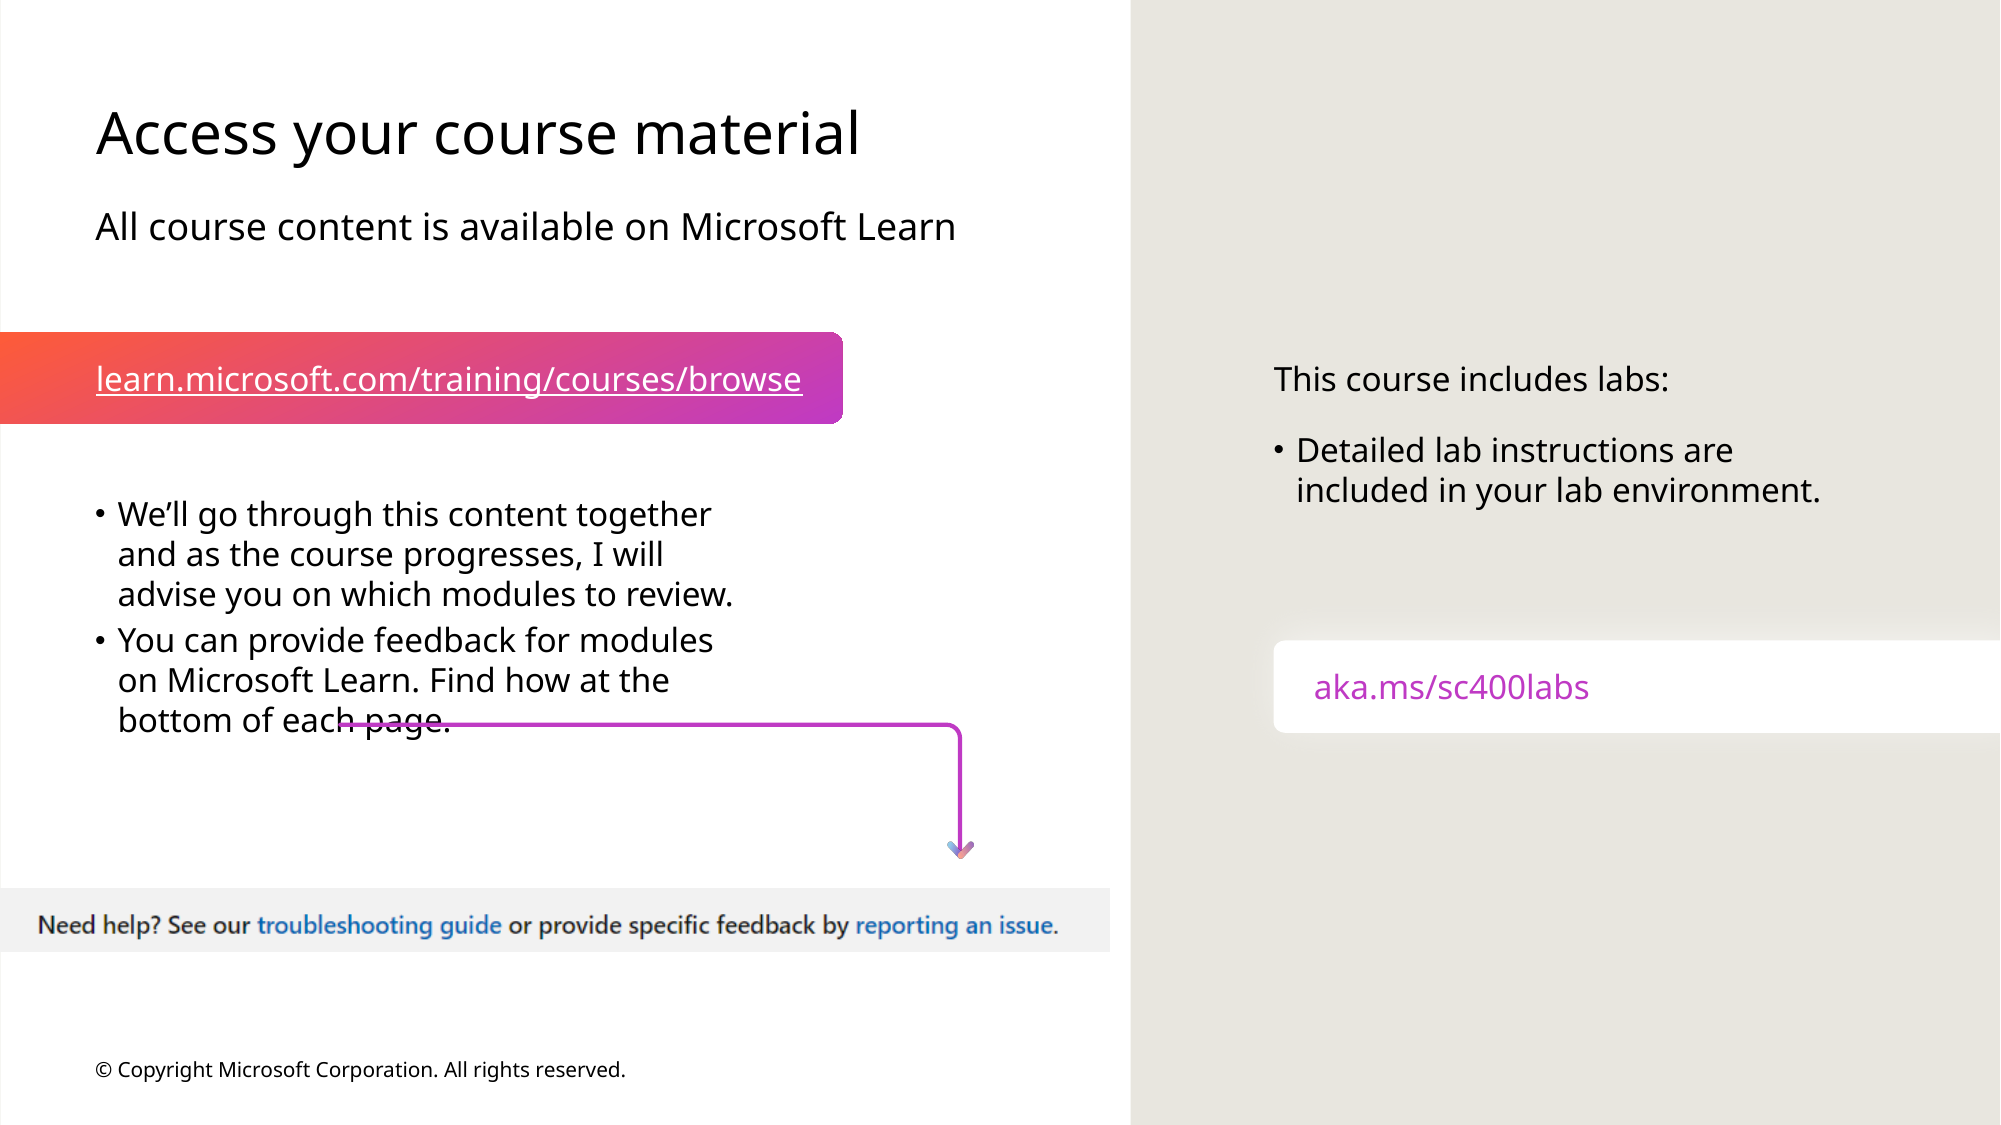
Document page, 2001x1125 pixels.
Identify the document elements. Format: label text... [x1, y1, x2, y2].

title Access your course material [96, 96, 1059, 167]
text_box This course includes labs: [1273, 357, 1997, 398]
text_box aka.ms/sc400labs [1313, 666, 2000, 720]
picture [947, 835, 975, 865]
text_box [0, 331, 844, 425]
text_box learn.microsoft.com/training/courses/browse [95, 357, 847, 399]
text_box [1272, 639, 2000, 734]
text_box We’ll go through this content together and as the course progresses, I will advise you on which modules to review. You can provide feedback for modules on Microsoft Learn. Find how at the bottom of each page. [95, 493, 746, 663]
footer © Copyright Microsoft Corporation. All rights reserved. [95, 1053, 776, 1086]
text_box Detailed lab instructions are included in your lab environment. [1273, 428, 1864, 509]
text_box [339, 723, 961, 835]
text_box All course content is available on Microsoft Learn [95, 203, 1048, 249]
picture [0, 888, 1110, 952]
